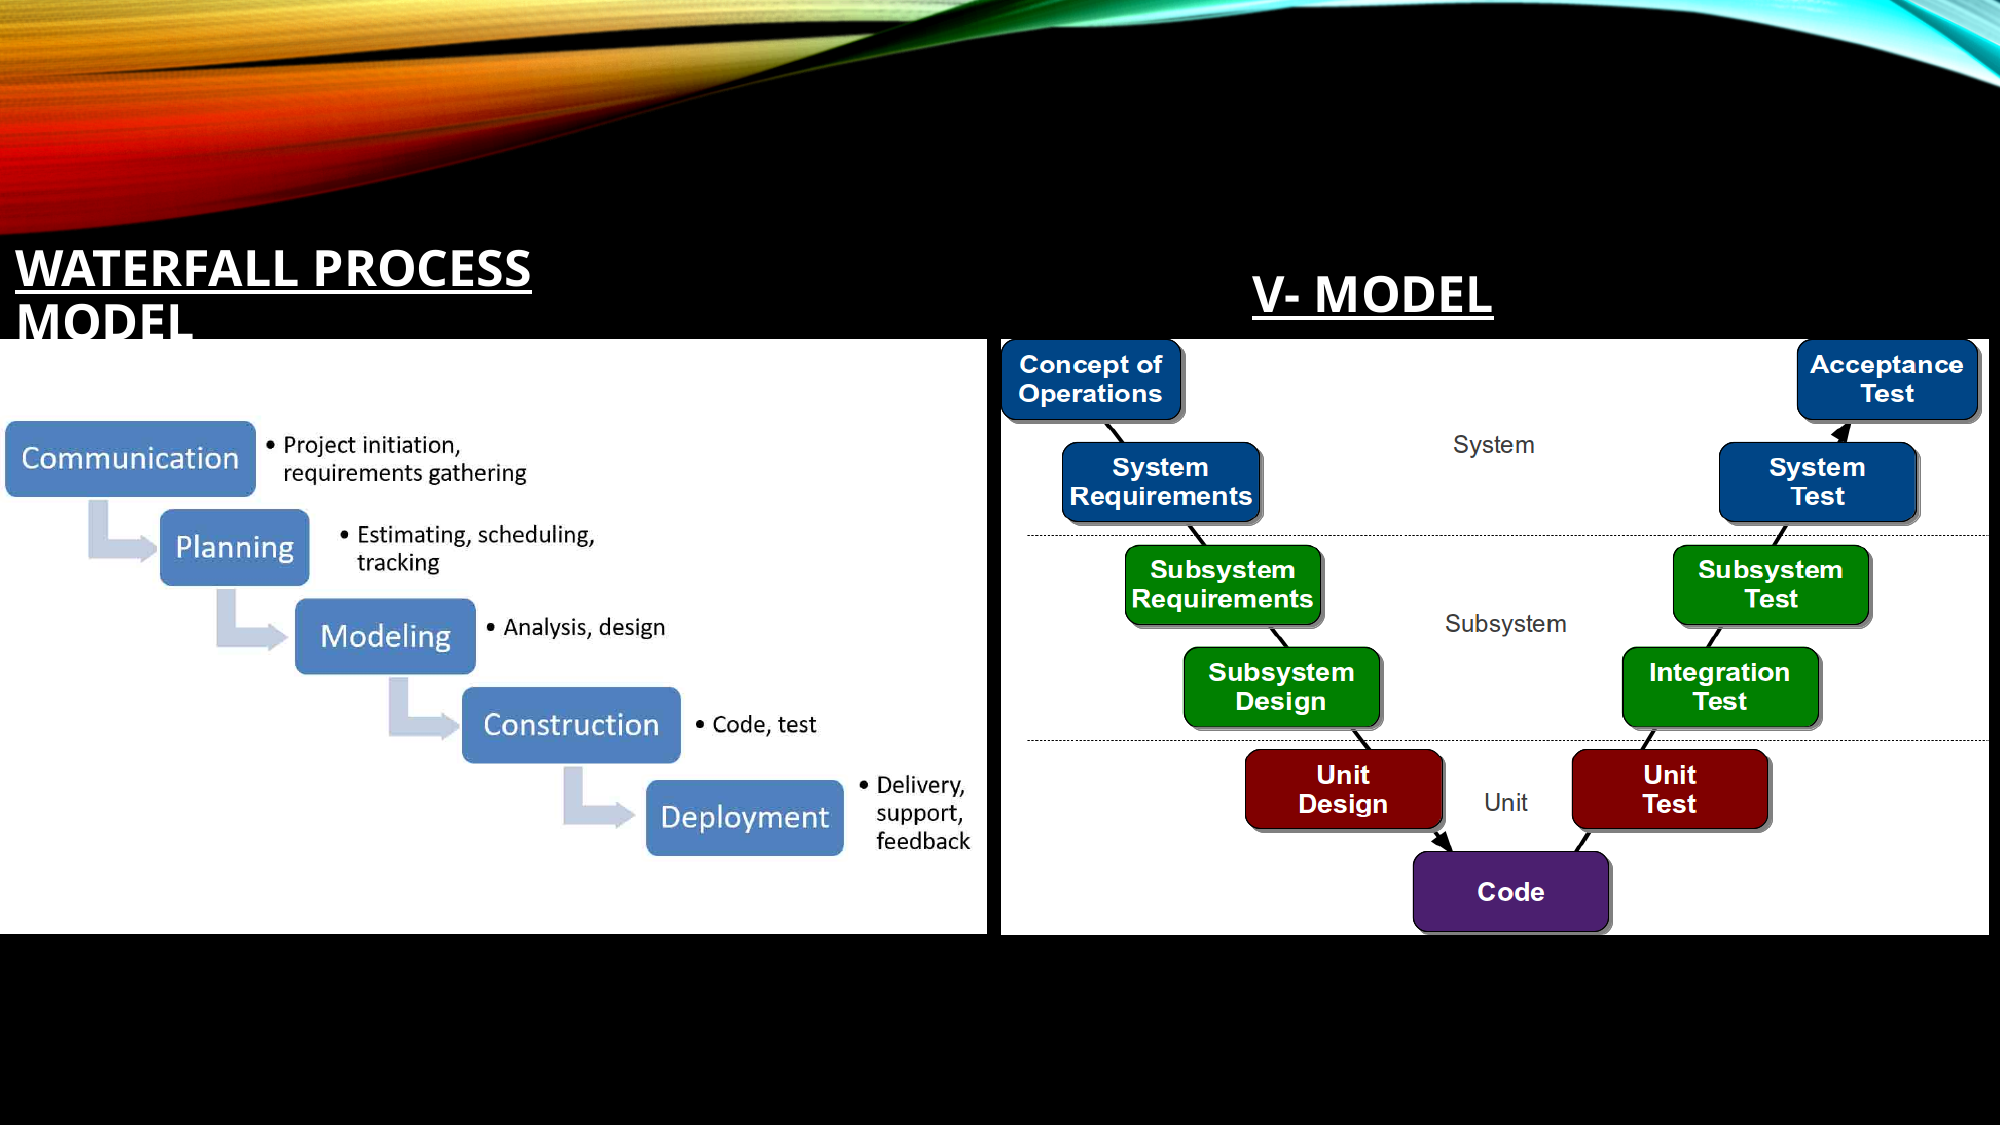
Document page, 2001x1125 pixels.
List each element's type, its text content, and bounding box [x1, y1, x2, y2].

text_box V- Model [1237, 190, 1974, 339]
title Waterfall Process Model [0, 191, 737, 339]
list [0, 339, 988, 934]
picture [1001, 339, 1989, 935]
picture [0, 0, 2000, 237]
